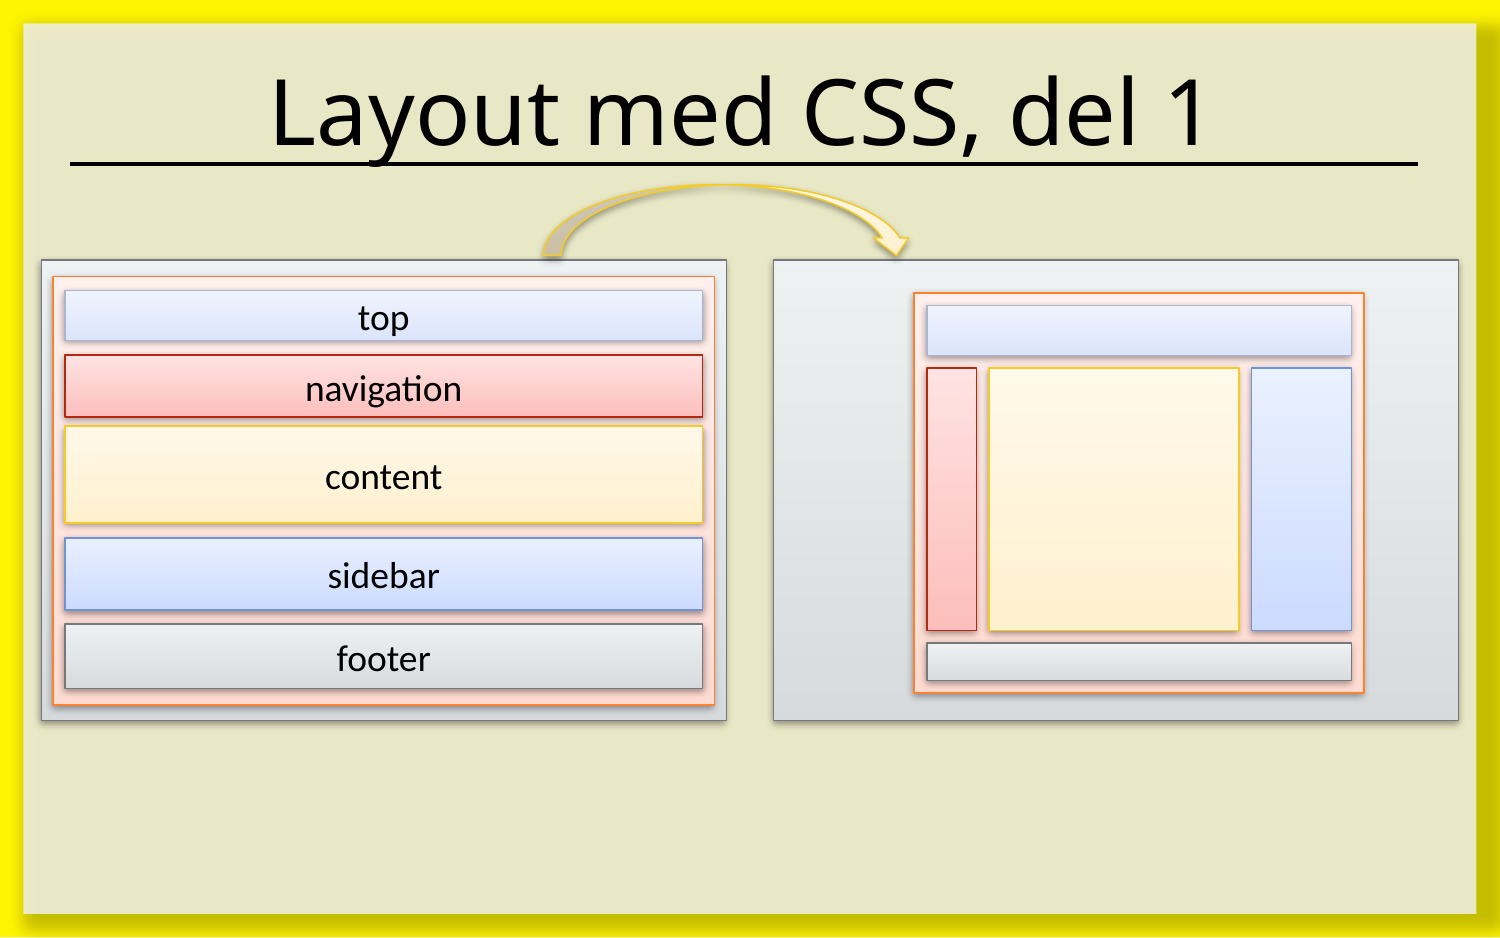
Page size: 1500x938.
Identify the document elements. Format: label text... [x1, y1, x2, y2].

text_box top [64, 290, 703, 341]
text_box [773, 259, 1459, 721]
title Layout med CSS, del 1 [105, 46, 1381, 174]
text_box navigation [64, 354, 703, 418]
text_box [41, 259, 727, 721]
text_box [913, 292, 1365, 694]
text_box [1251, 367, 1352, 631]
text_box [542, 183, 910, 257]
text_box [926, 367, 977, 631]
text_box content [64, 425, 703, 524]
text_box [988, 367, 1240, 631]
text_box sidebar [64, 537, 703, 611]
text_box footer [64, 623, 703, 689]
text_box [926, 642, 1352, 681]
text_box [926, 305, 1352, 356]
text_box [52, 276, 715, 706]
table_cell aspect-ratio [60, 355, 707, 425]
